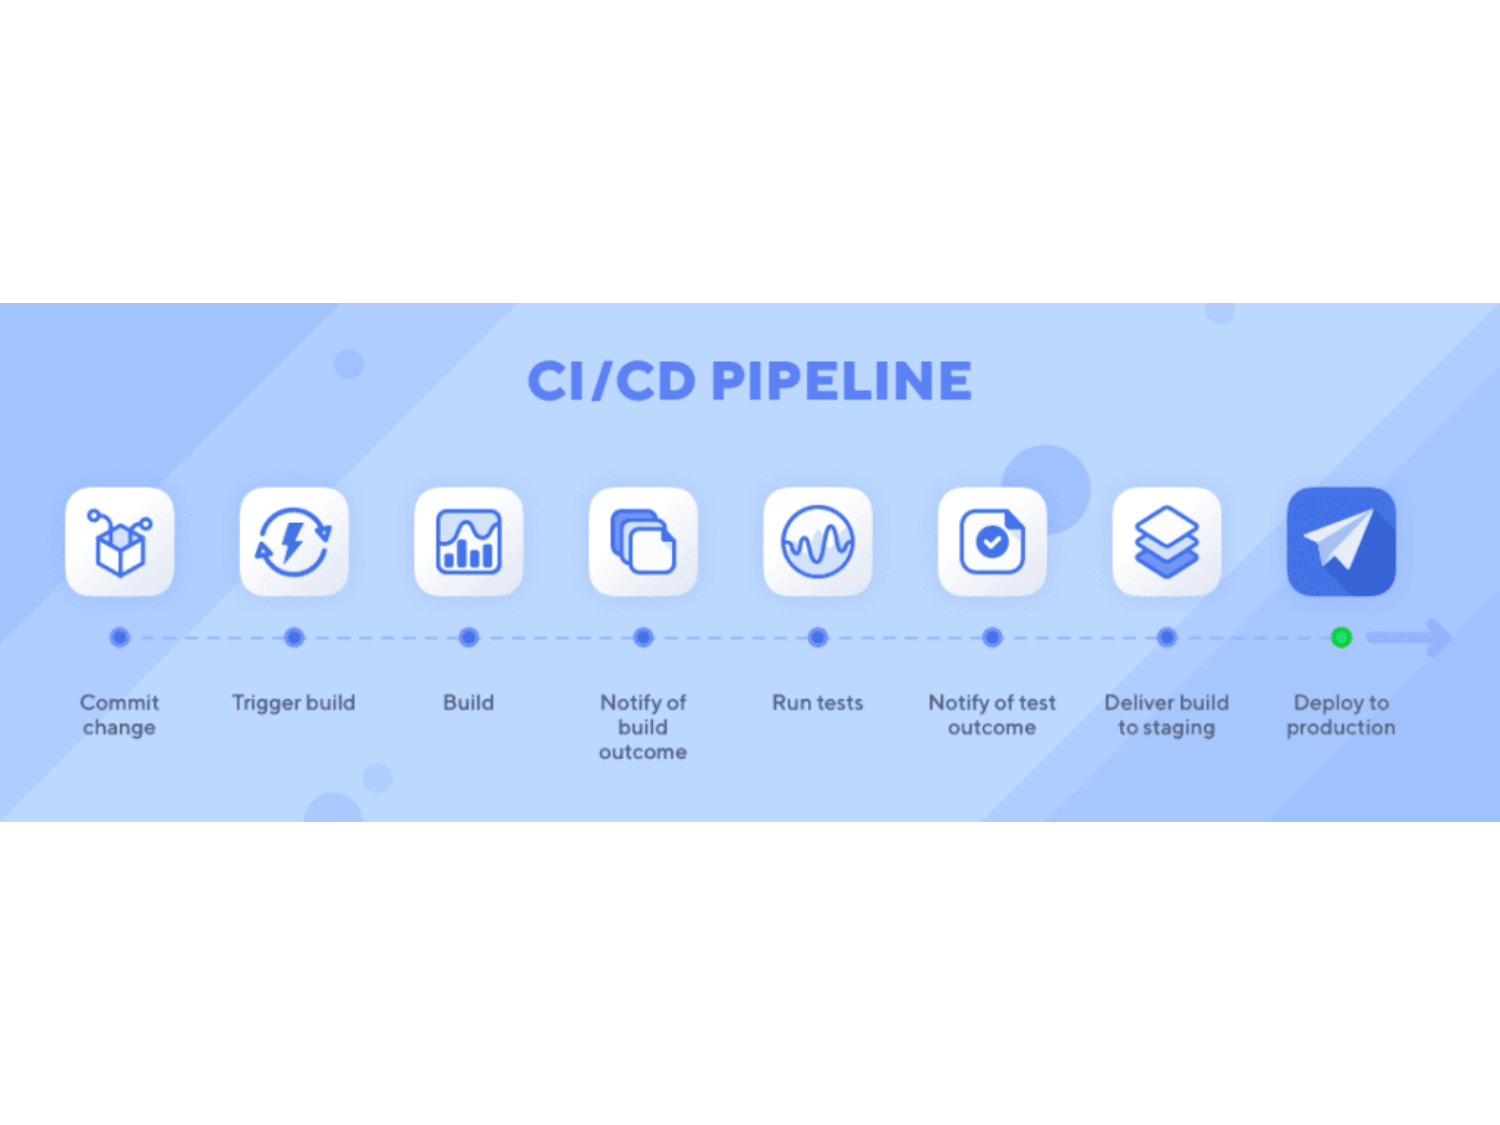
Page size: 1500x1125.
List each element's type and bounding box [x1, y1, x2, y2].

picture [0, 302, 1500, 822]
